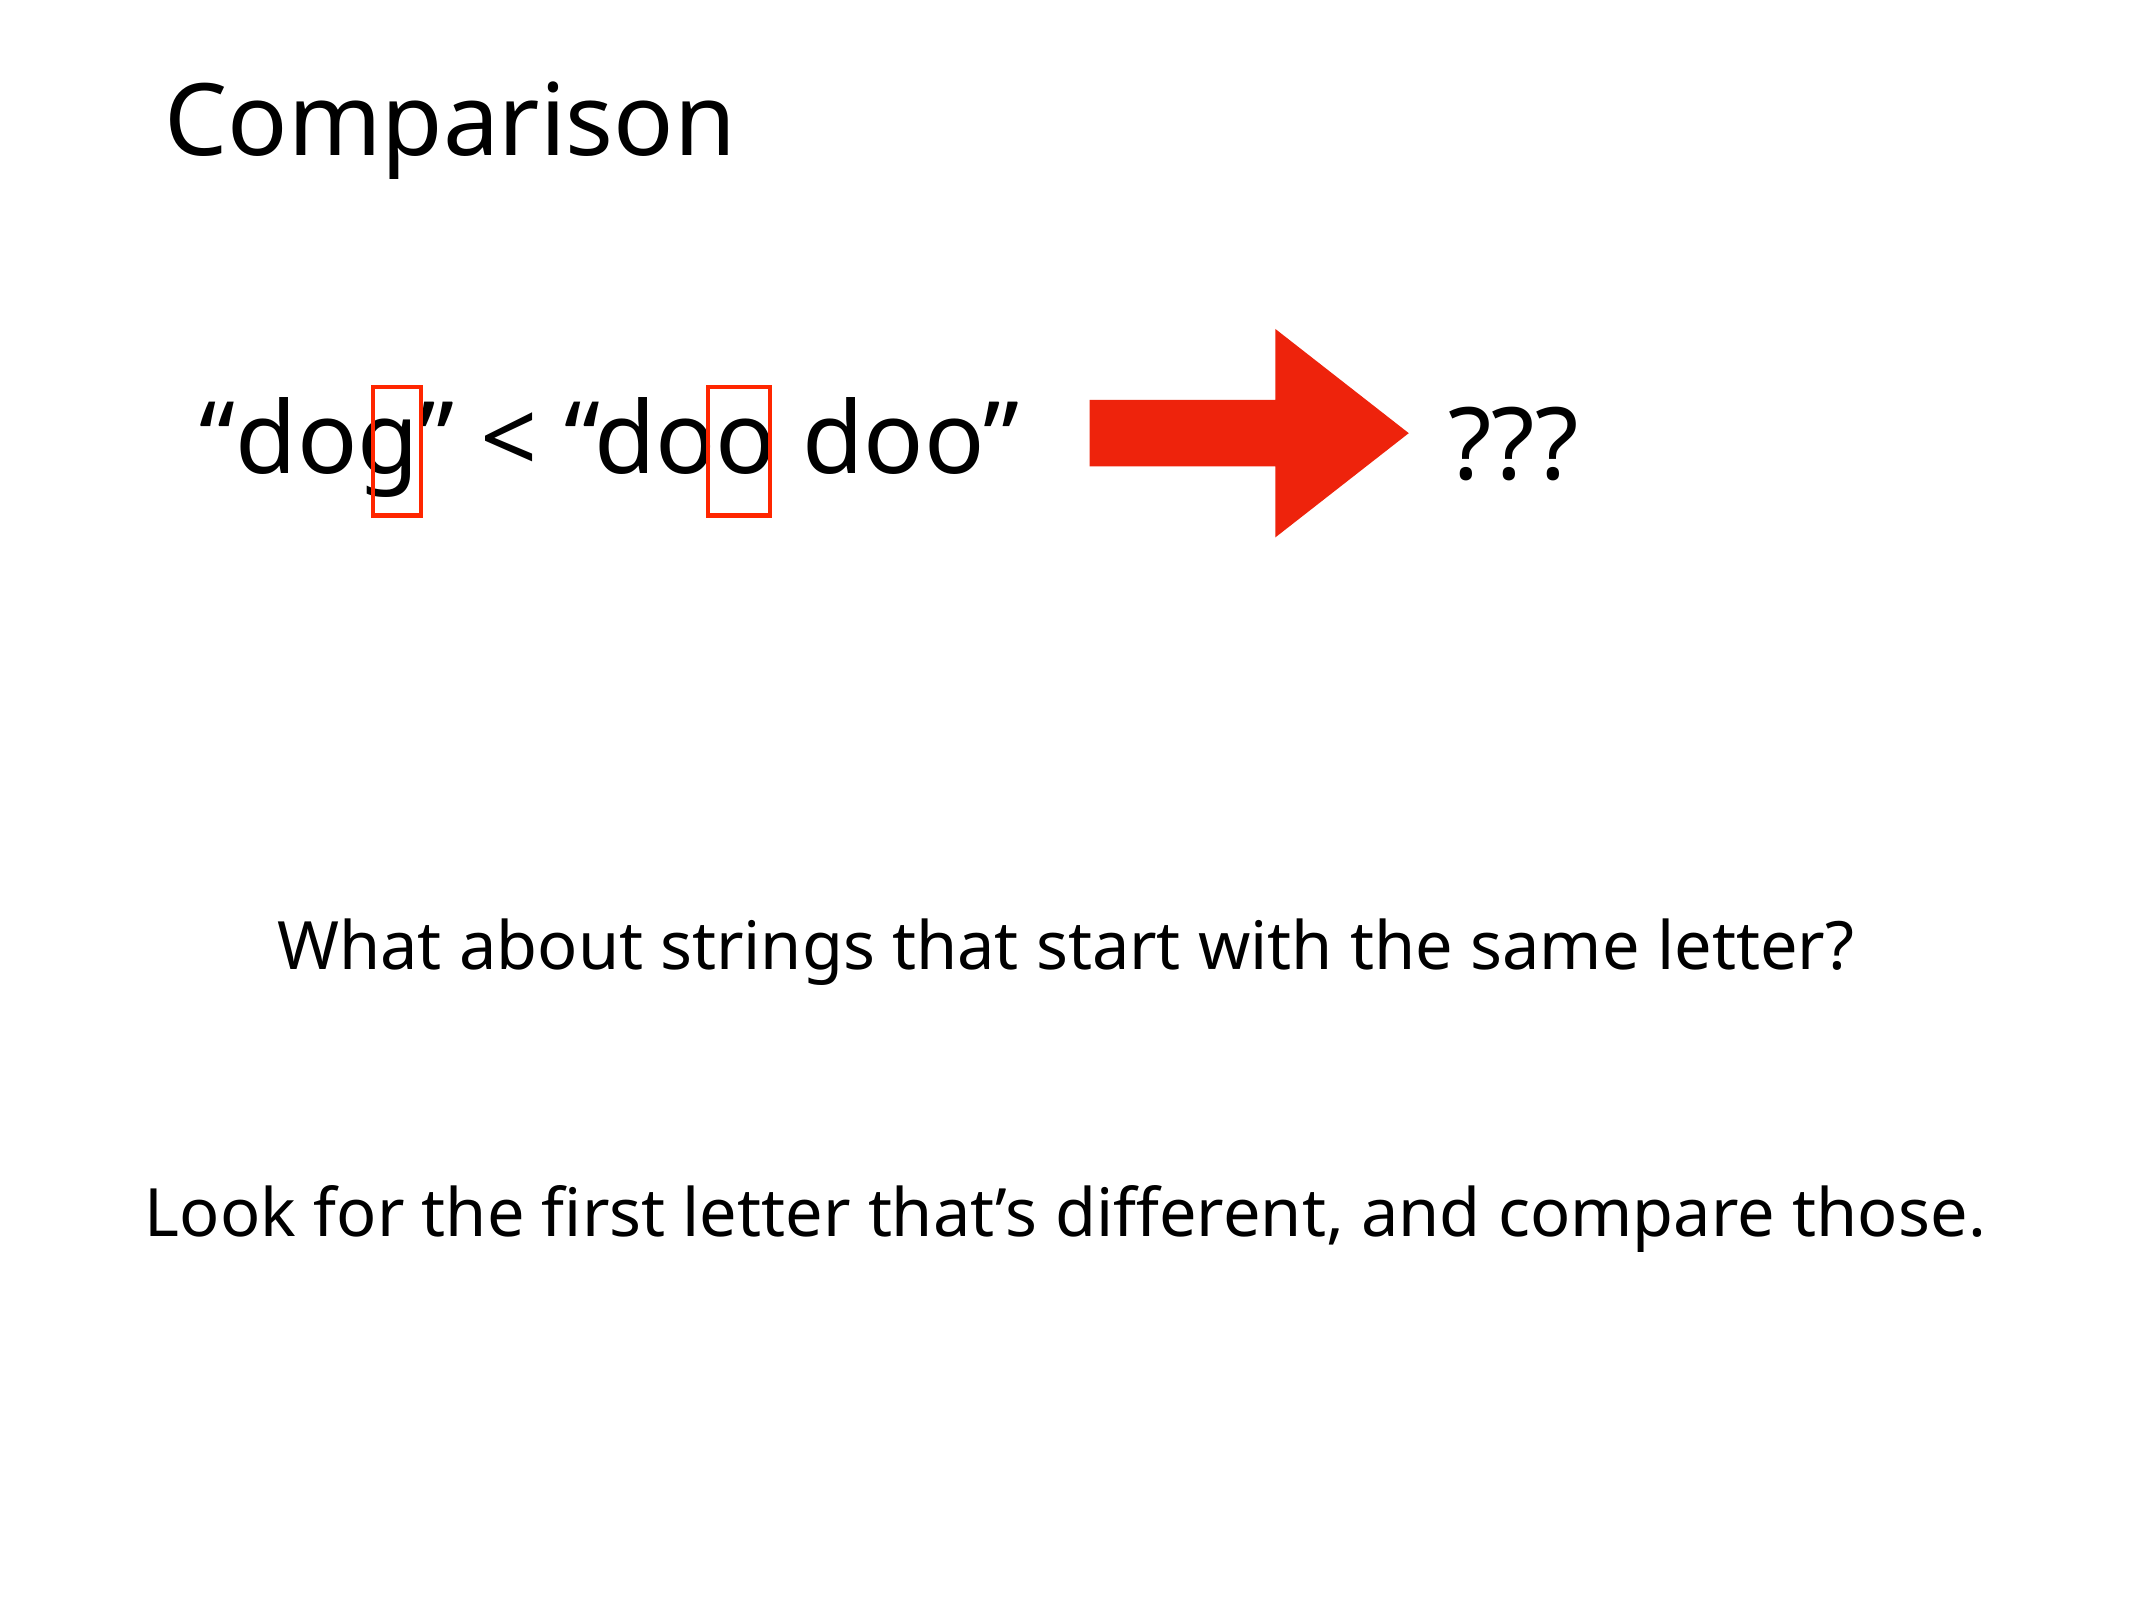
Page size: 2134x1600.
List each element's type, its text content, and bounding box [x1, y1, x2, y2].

text_box ??? [1440, 371, 1588, 508]
text_box “dog” < “doo doo” [191, 364, 1029, 502]
text_box [708, 387, 770, 516]
text_box What about strings that start with the same letter? [268, 894, 1865, 992]
title Comparison [155, 41, 1978, 191]
text_box [372, 387, 422, 516]
text_box Look for the first letter that’s different, and compare those. [136, 1161, 1997, 1258]
text_box [1089, 328, 1409, 538]
